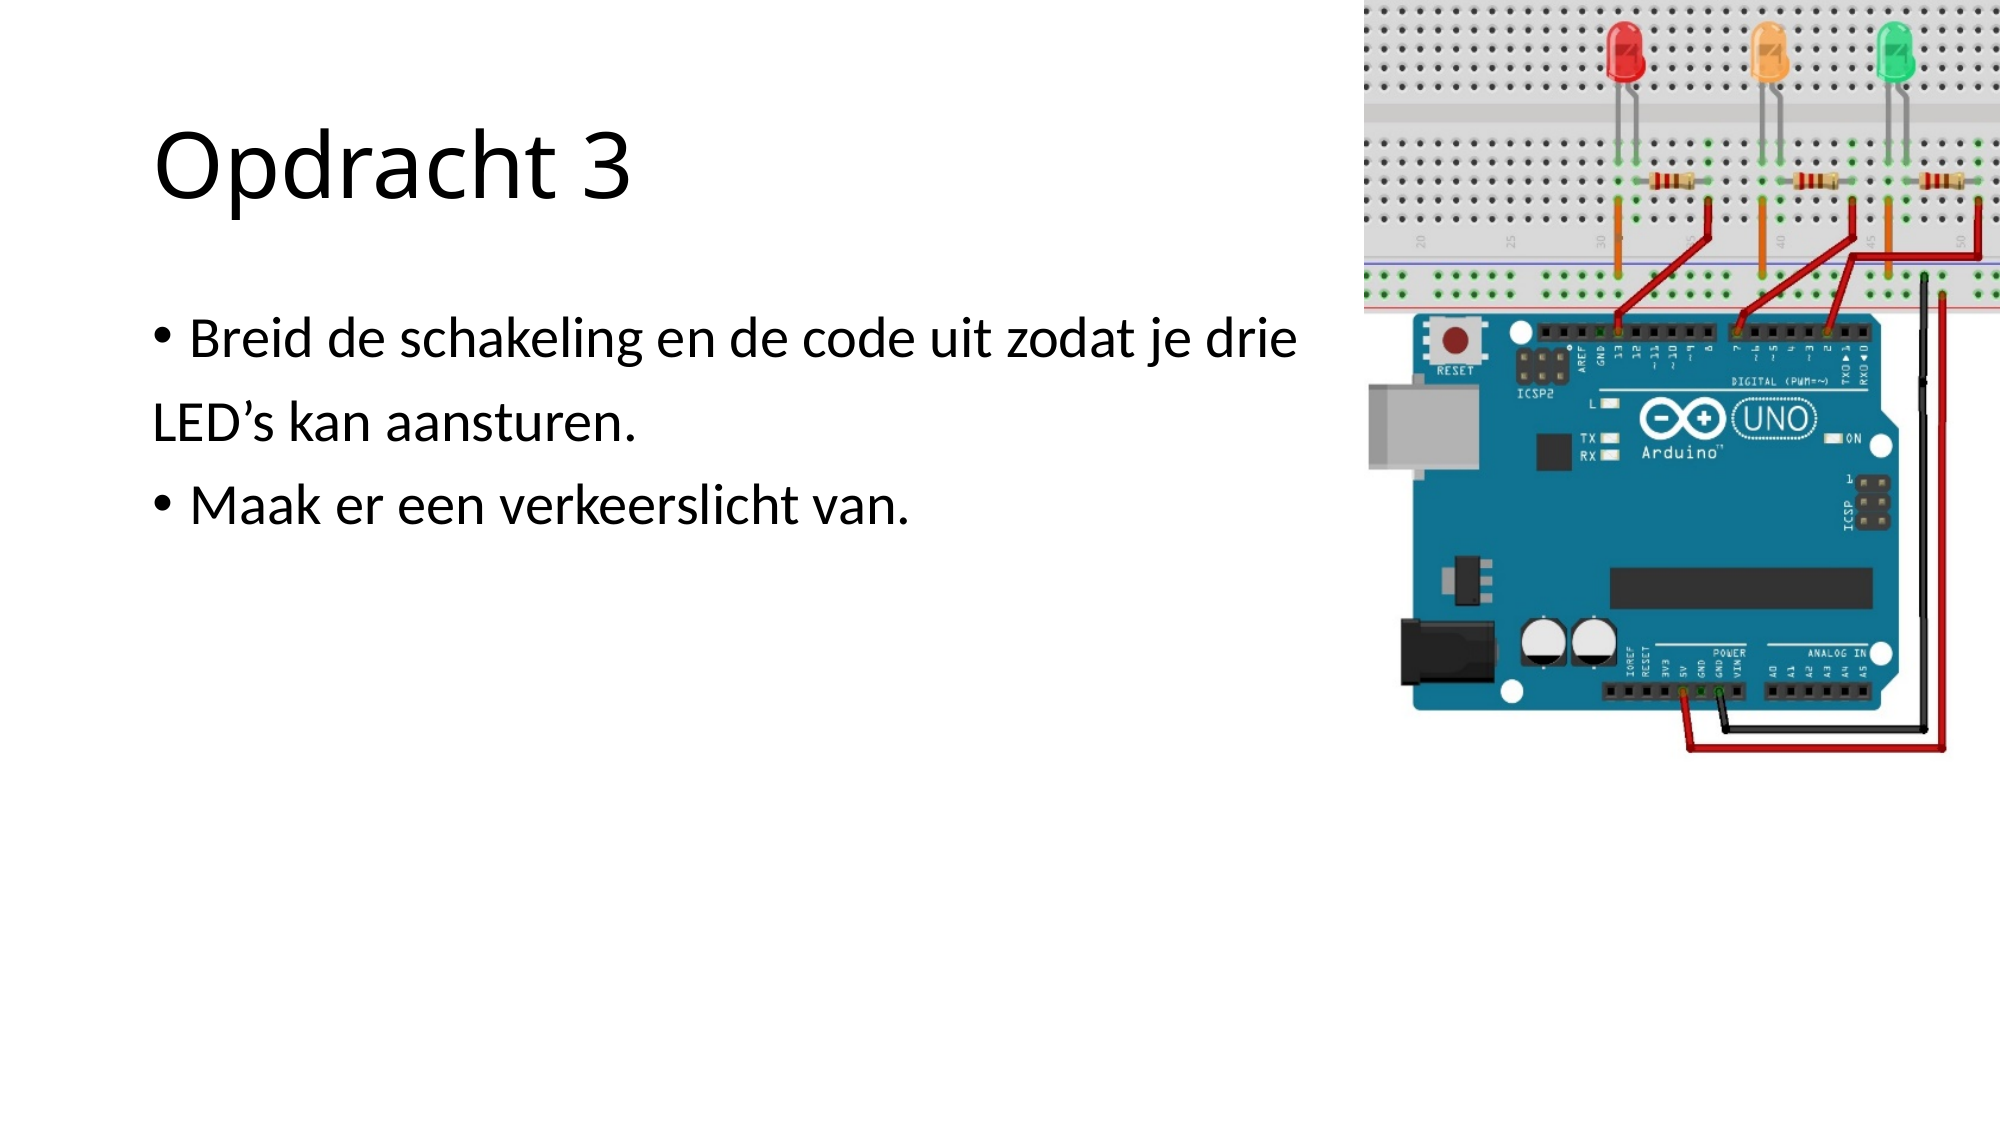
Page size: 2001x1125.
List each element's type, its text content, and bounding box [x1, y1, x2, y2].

title Opdracht 3 [137, 59, 1364, 278]
picture [1364, 0, 2000, 763]
list Breid de schakeling en de code uit zodat je drie LED’s kan aansturen. Maak er een verkeerslicht van. [137, 299, 1863, 1014]
